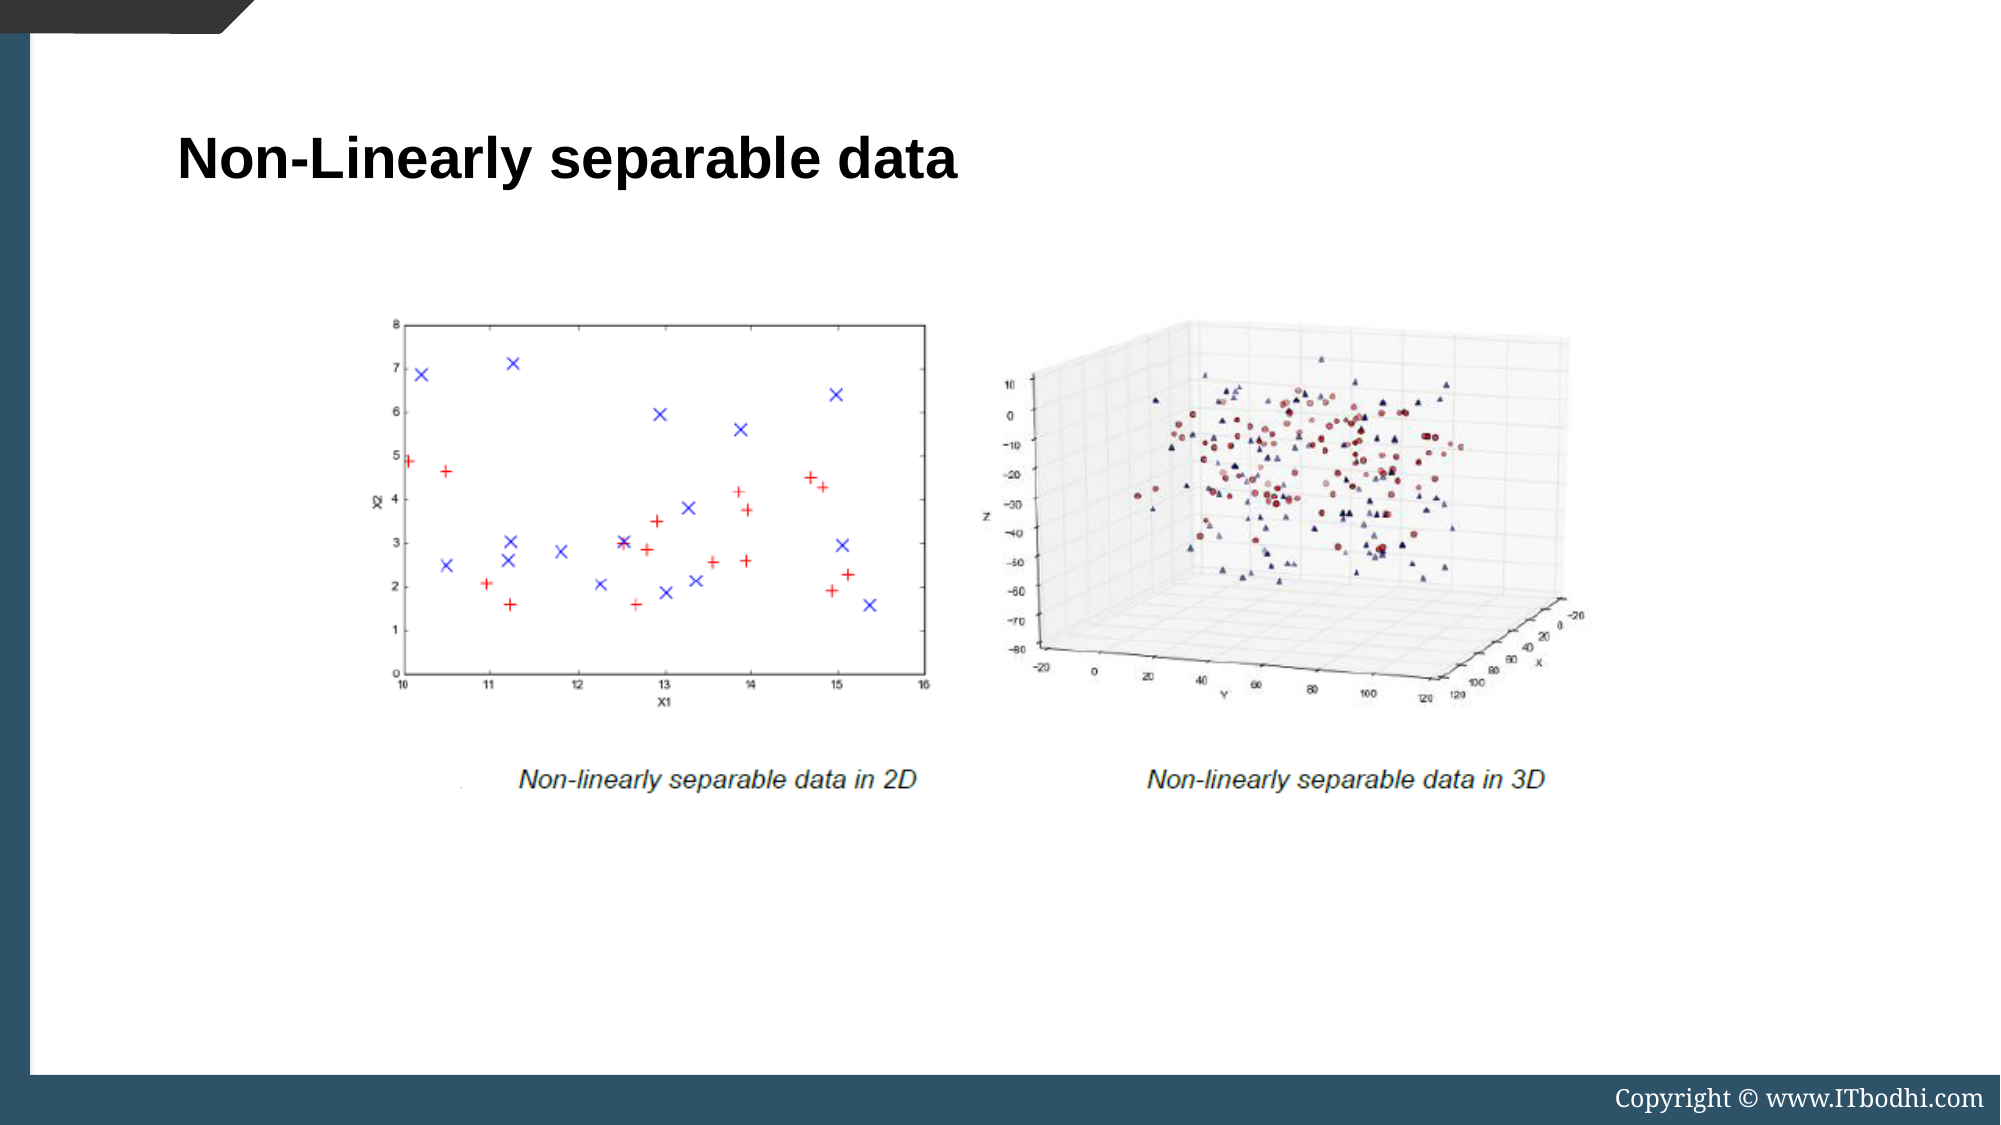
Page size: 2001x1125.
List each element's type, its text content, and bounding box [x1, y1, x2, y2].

picture [289, 255, 1711, 870]
text_box Copyright © www.ITbodhi.com [24, 1074, 2000, 1125]
text_box Non-Linearly separable data [162, 112, 1825, 198]
